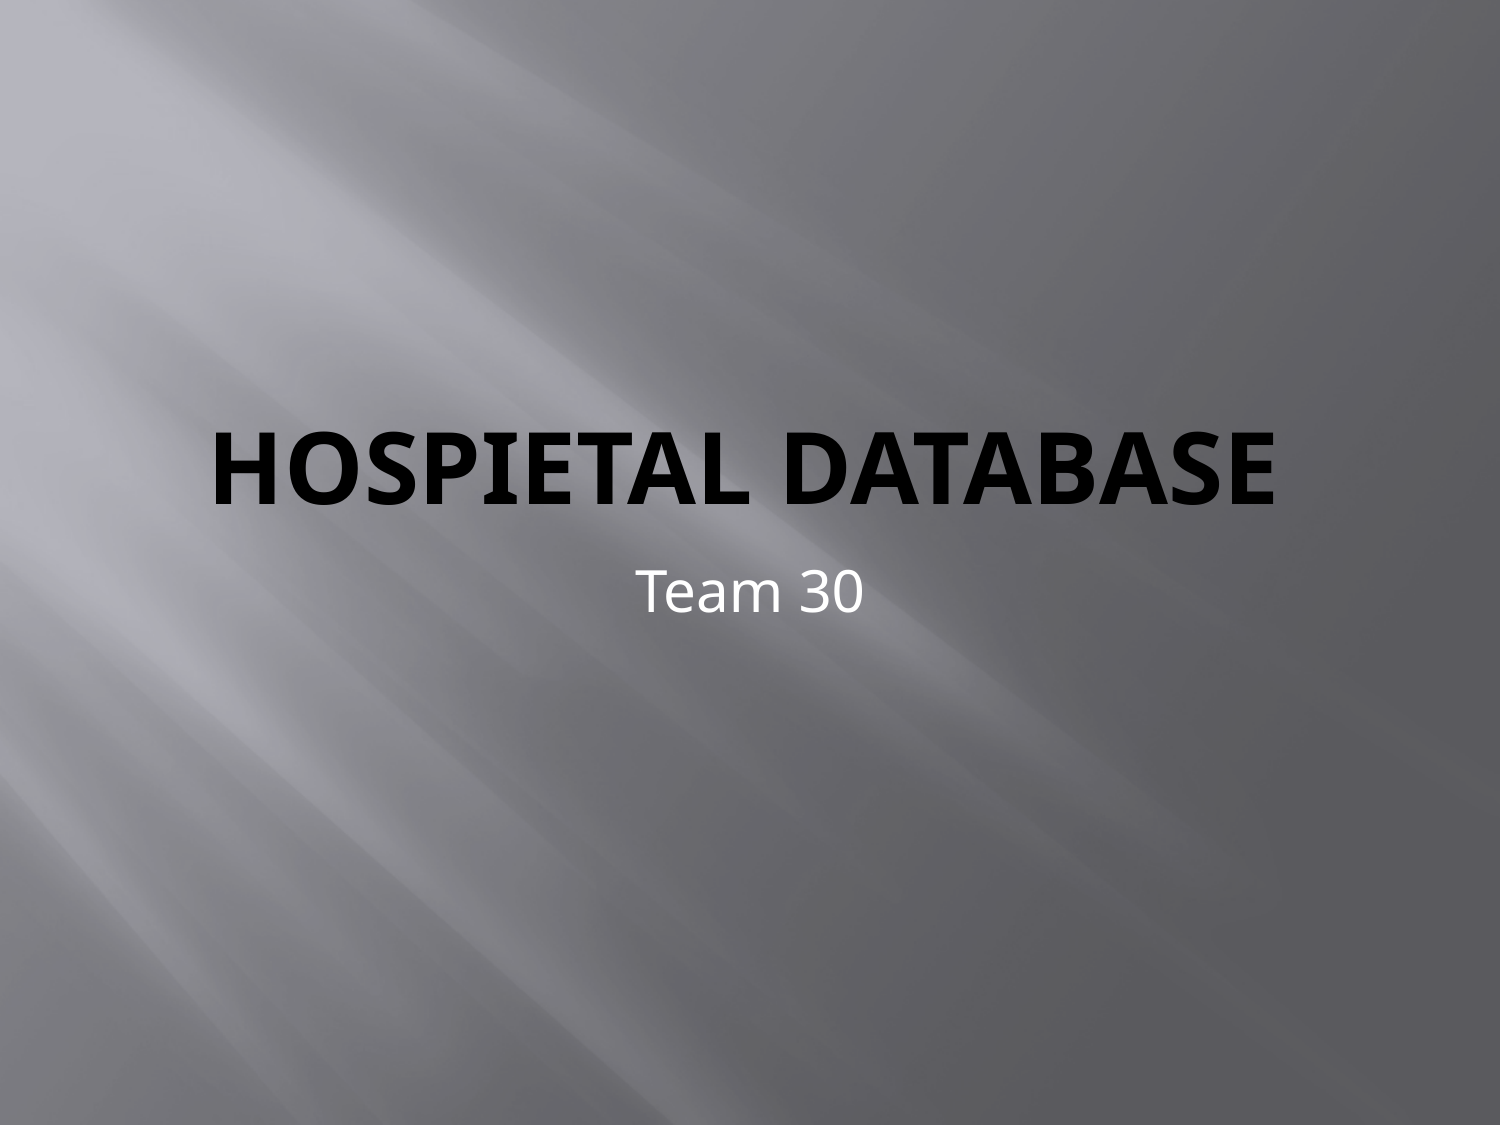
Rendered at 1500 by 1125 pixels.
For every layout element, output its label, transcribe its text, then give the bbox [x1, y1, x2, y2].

subtitle Team 30 [225, 546, 1275, 834]
title Hospietal database [69, 224, 1420, 525]
